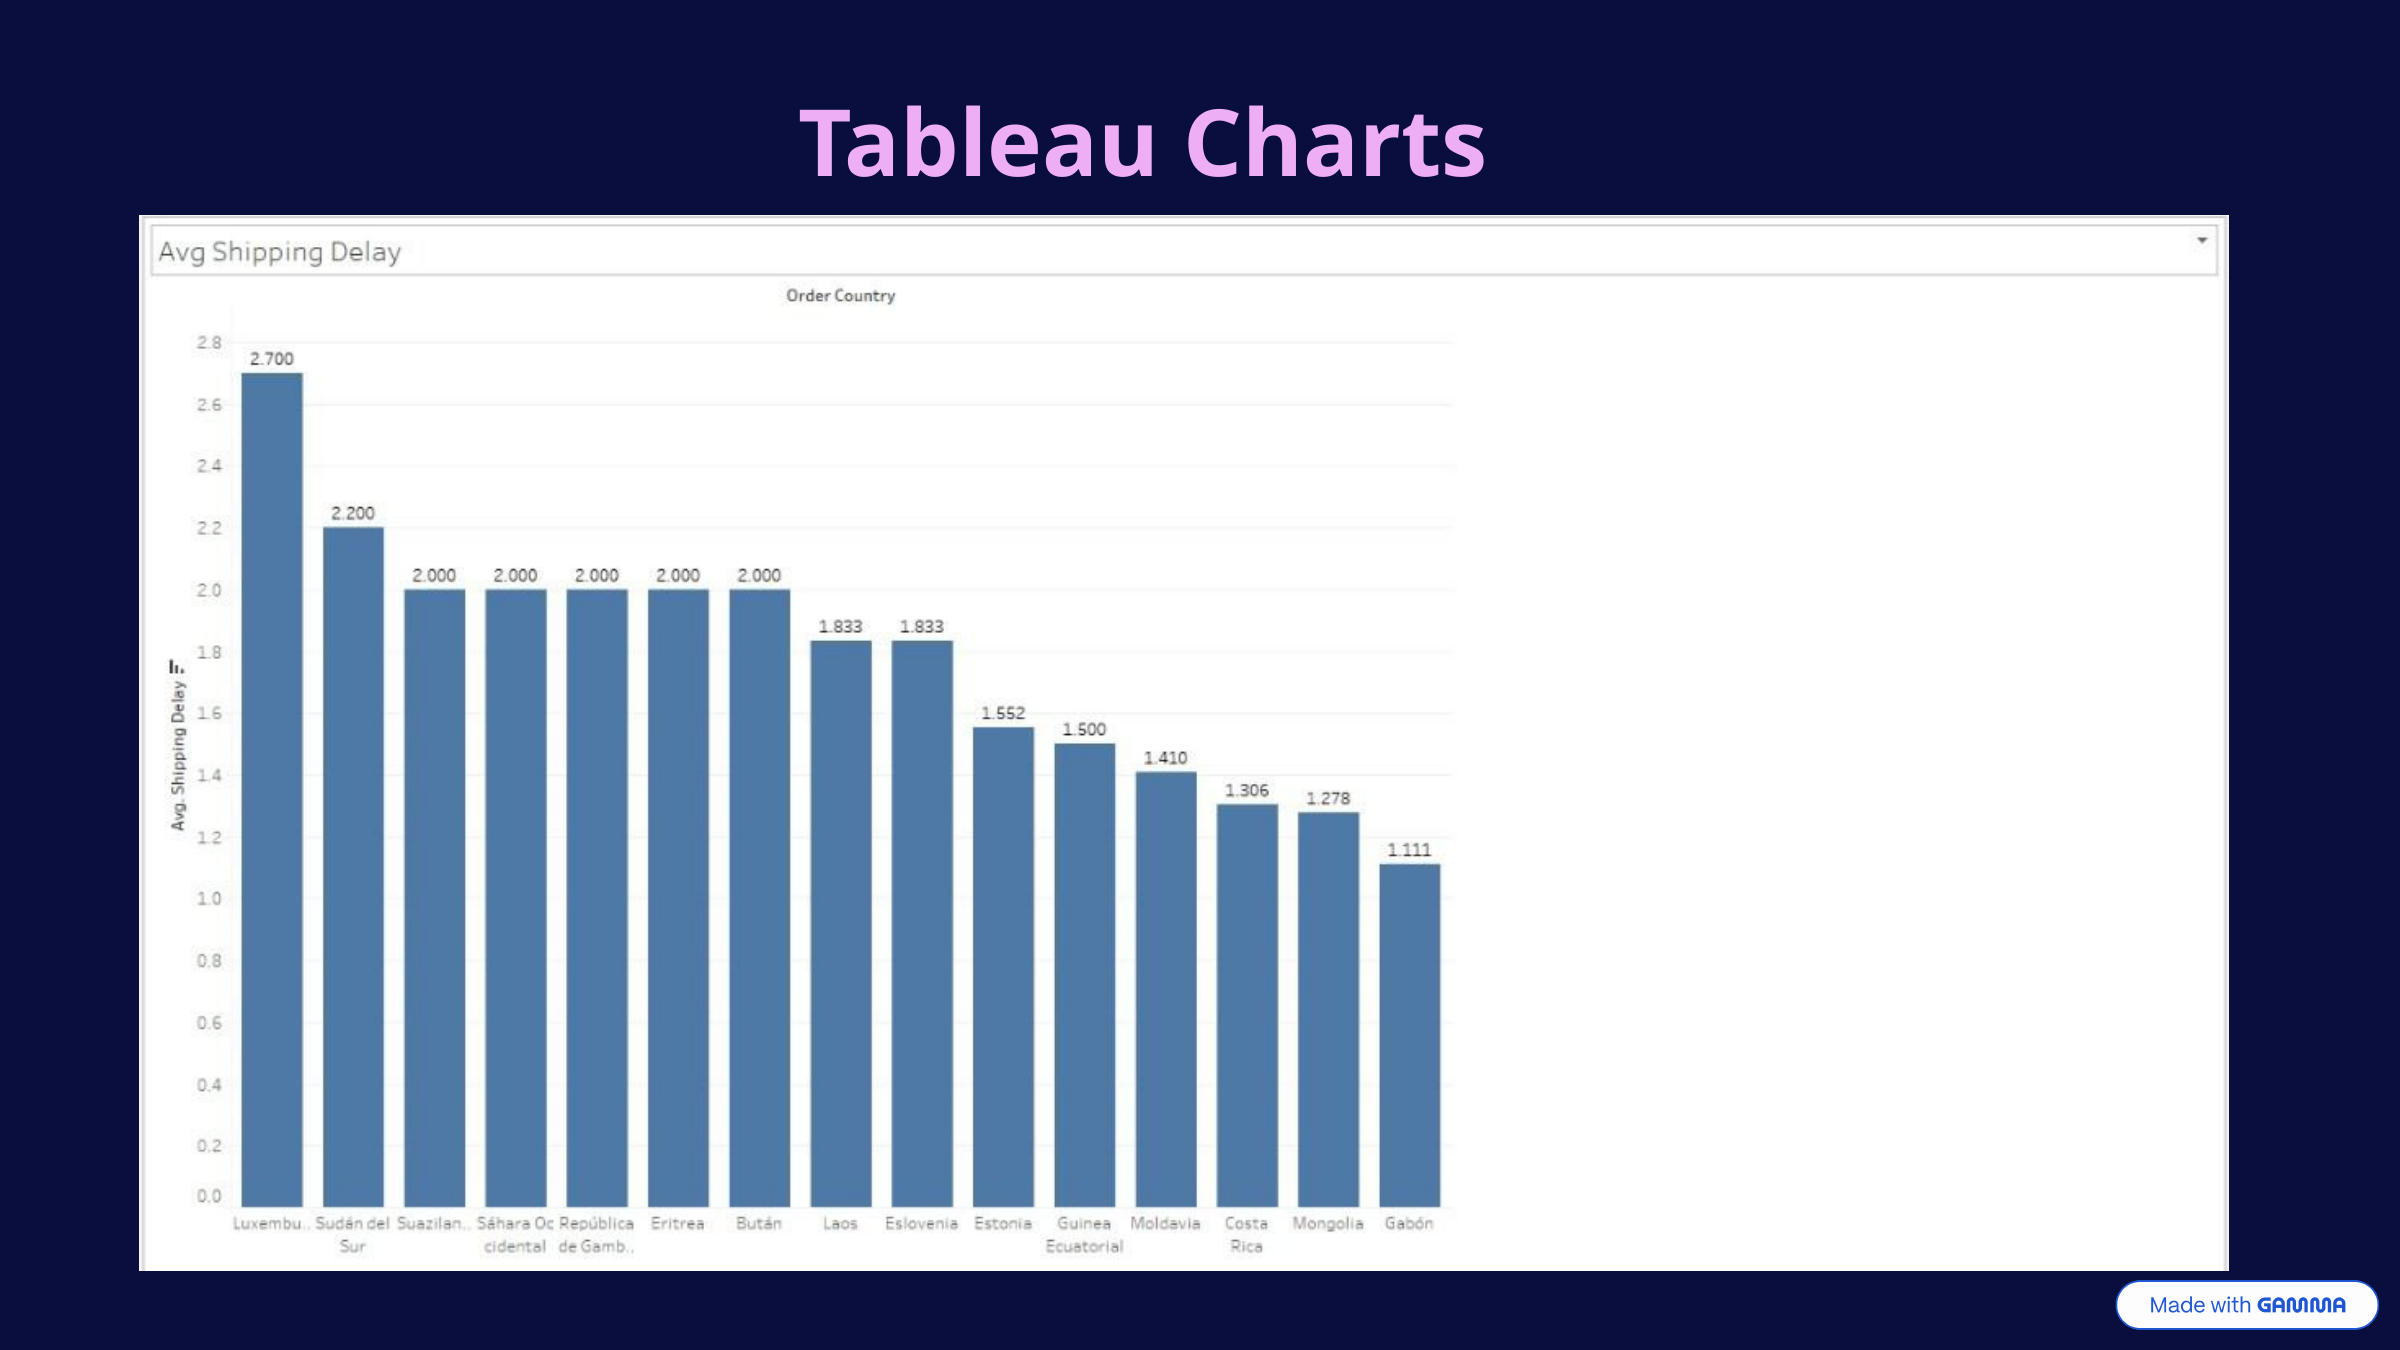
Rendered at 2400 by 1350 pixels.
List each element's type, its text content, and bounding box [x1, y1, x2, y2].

text_box Tableau Charts [677, 79, 1609, 196]
picture [139, 215, 2389, 1339]
